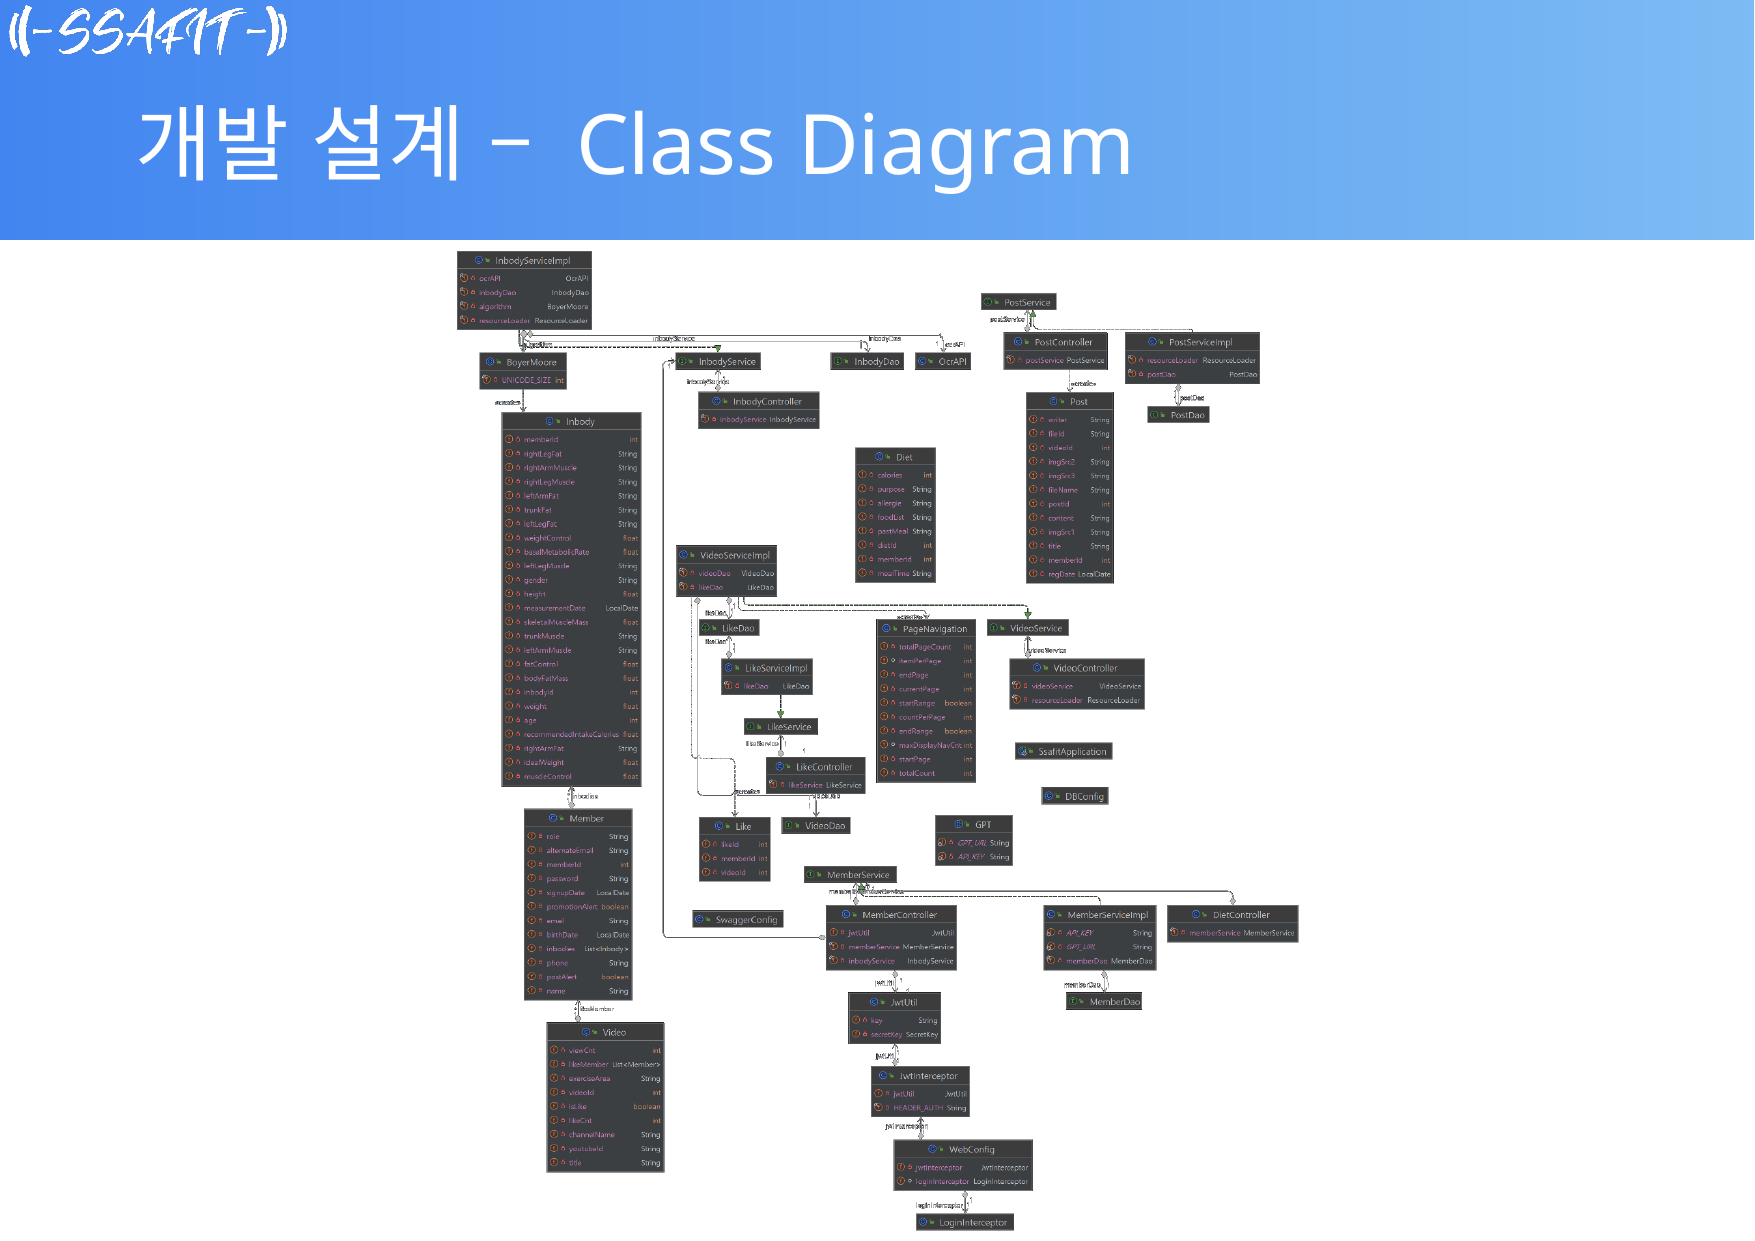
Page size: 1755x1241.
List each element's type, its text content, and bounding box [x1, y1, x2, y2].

title 개발 설계 – Class Diagram [120, 56, 1634, 240]
picture [9, 5, 287, 57]
picture [445, 239, 1309, 1241]
